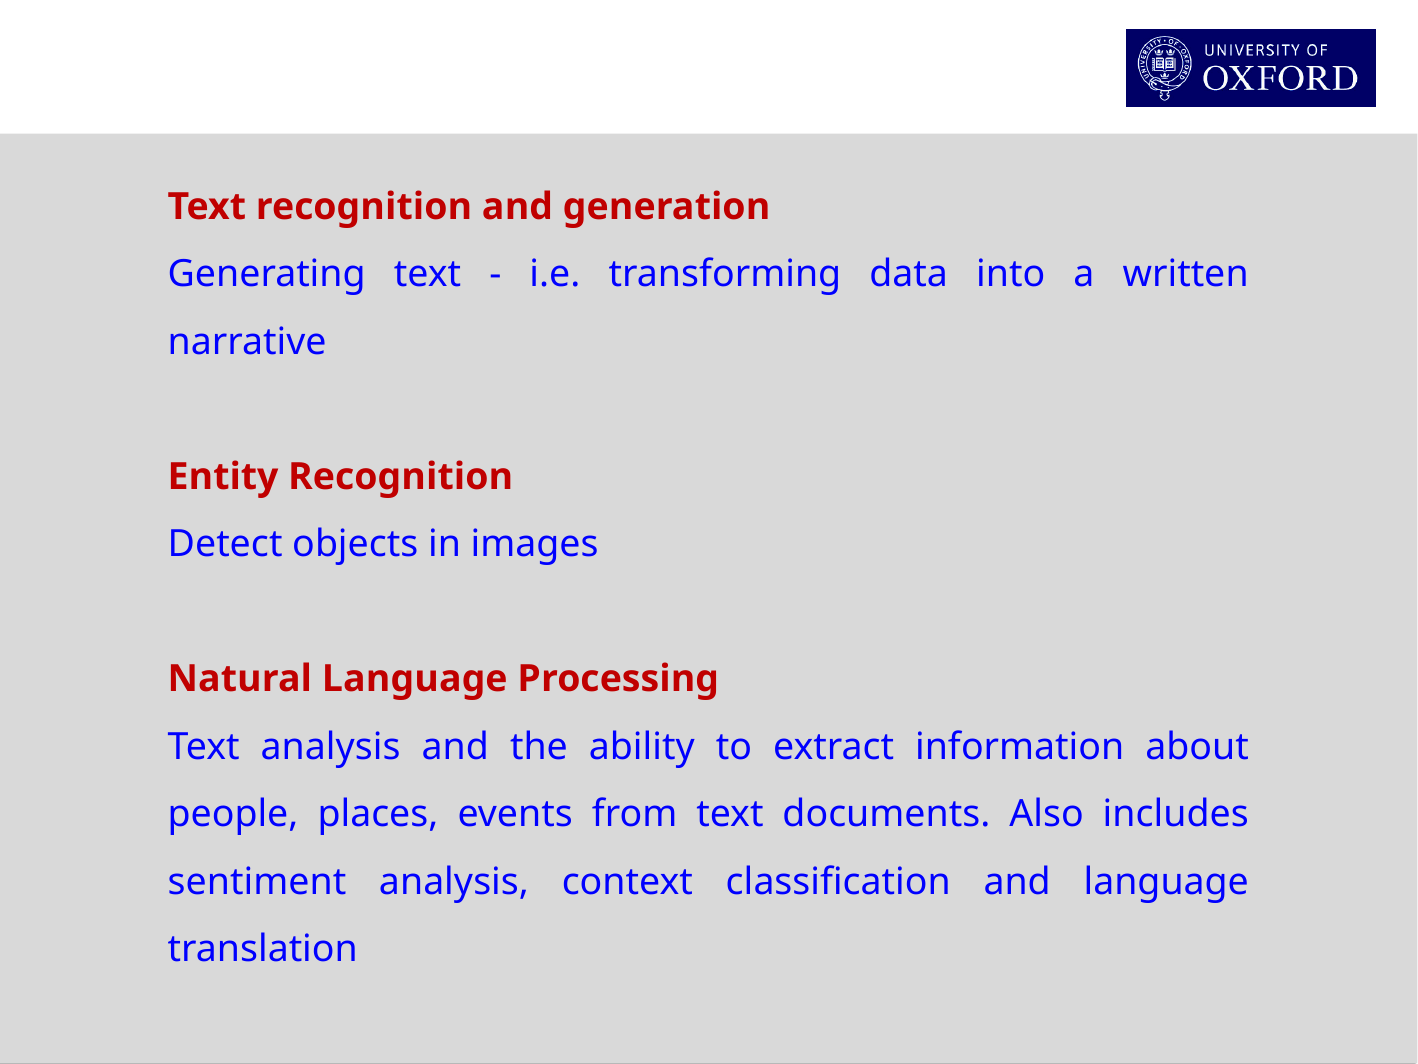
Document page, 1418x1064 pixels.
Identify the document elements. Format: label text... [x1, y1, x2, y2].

picture [1126, 29, 1376, 107]
text_box Text recognition and generation Generating text - i.e. transforming data into a written narrative Entity Recognition Detect objects in images Natural Language Processing Text analysis and the ability to extract information about people, places, events from text documents. Also includes sentiment analysis, context classification and language translation [153, 151, 1265, 977]
